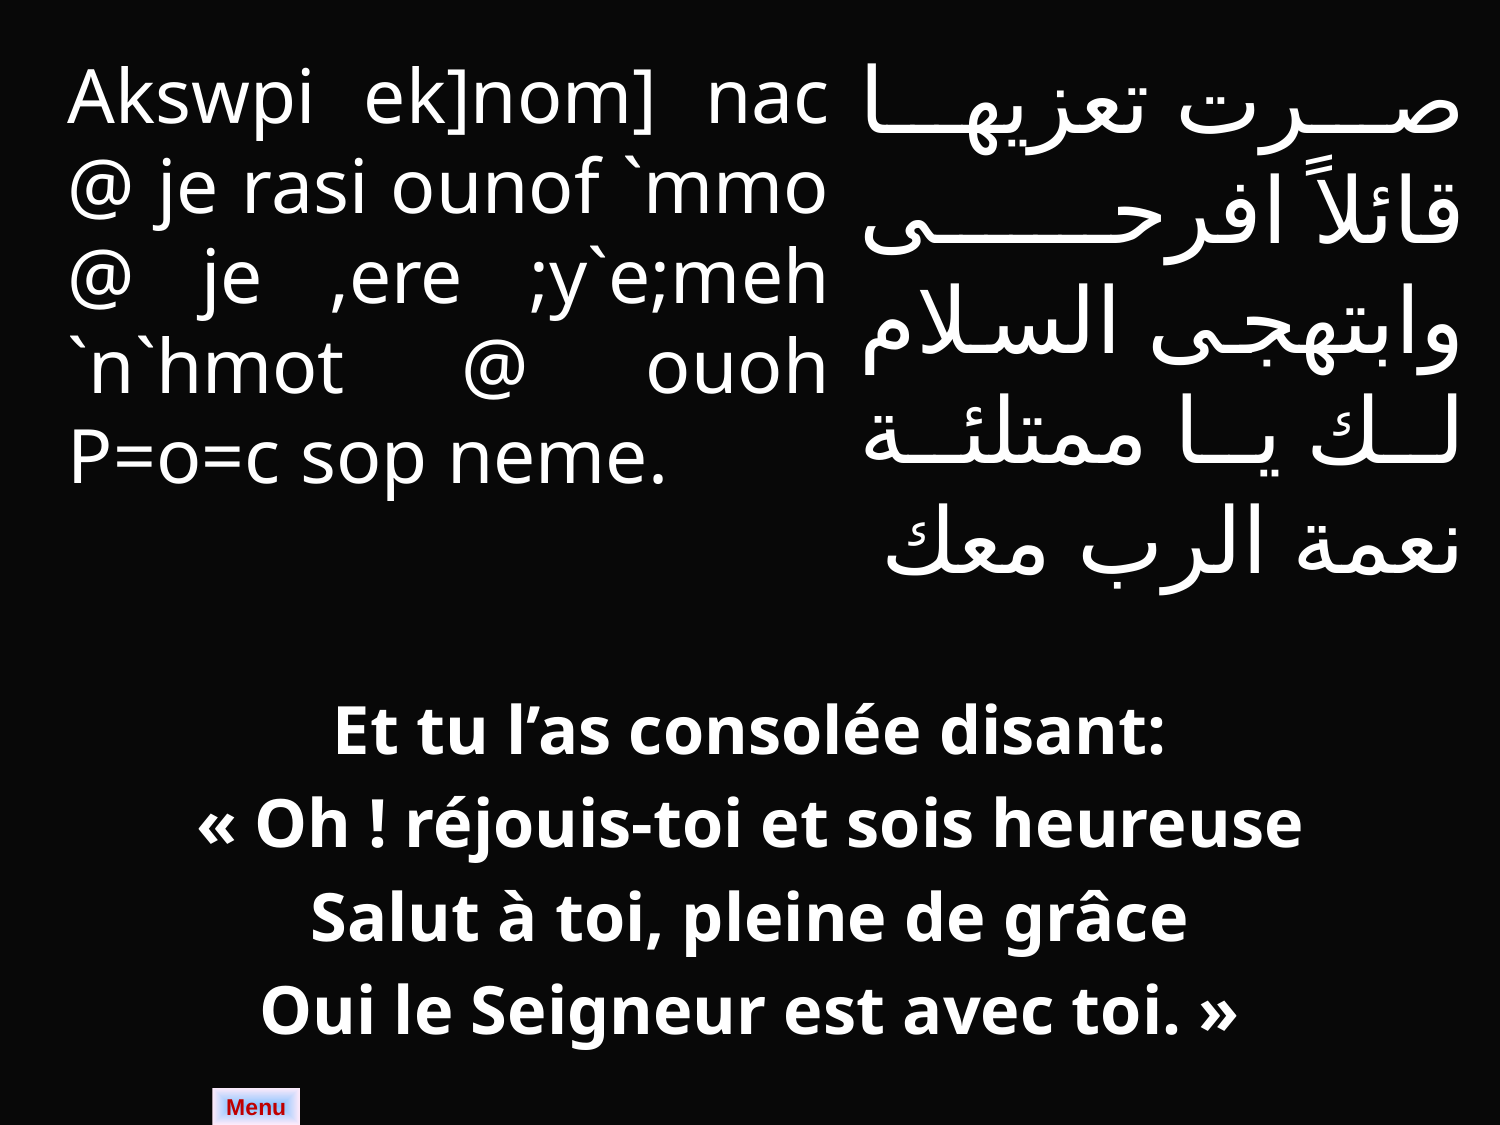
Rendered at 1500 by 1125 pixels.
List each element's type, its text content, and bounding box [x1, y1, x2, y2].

text_box صرت تعزيها قائلاً افرحى وابتهجى السلام لك يا ممتلئة نعمة الرب معك [844, 34, 1480, 599]
text_box Akswpi ek]nom] nac @ je rasi ounof `mmo @ je ,ere ;y`e;meh `n`hmot @ ouoh P=o=c sop neme. [53, 41, 845, 506]
text_box Menu [212, 1087, 300, 1125]
text_box Et tu l’as consolée disant: « Oh ! réjouis-toi et sois heureuse Salut à toi, pleine de grâce Oui le Seigneur est avec toi. » [41, 680, 1459, 1056]
